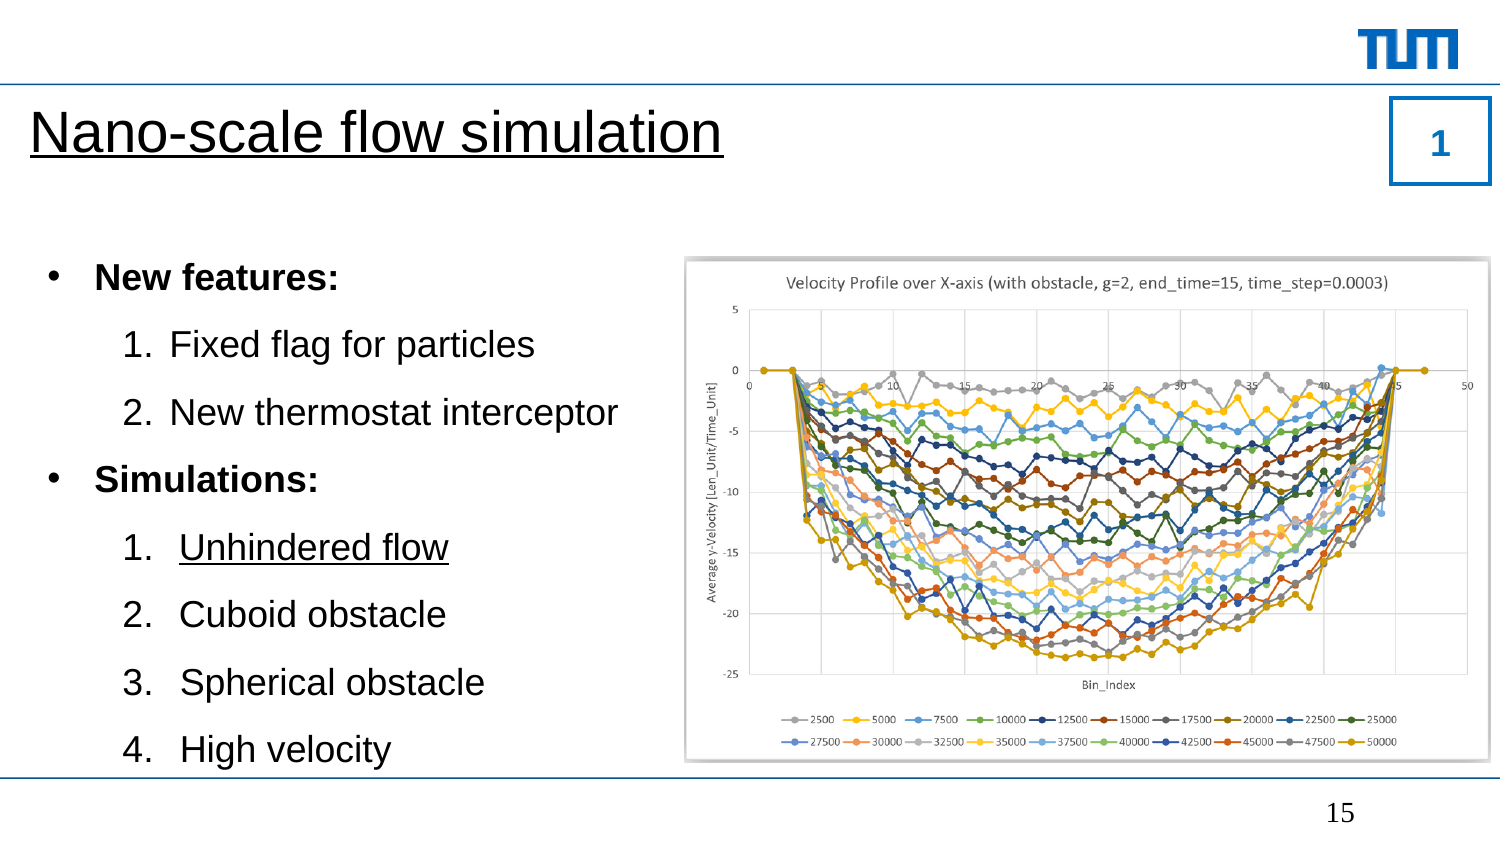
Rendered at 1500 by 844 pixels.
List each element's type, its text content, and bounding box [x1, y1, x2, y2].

text_box 1 [1389, 96, 1492, 186]
picture [1358, 29, 1458, 69]
text_box New features: Fixed flag for particles New thermostat interceptor Simulations: Unhindered flow Cuboid obstacle Spherical obstacle High velocity [32, 222, 635, 844]
picture [684, 256, 1491, 763]
title Nano-scale flow simulation [29, 89, 1477, 178]
